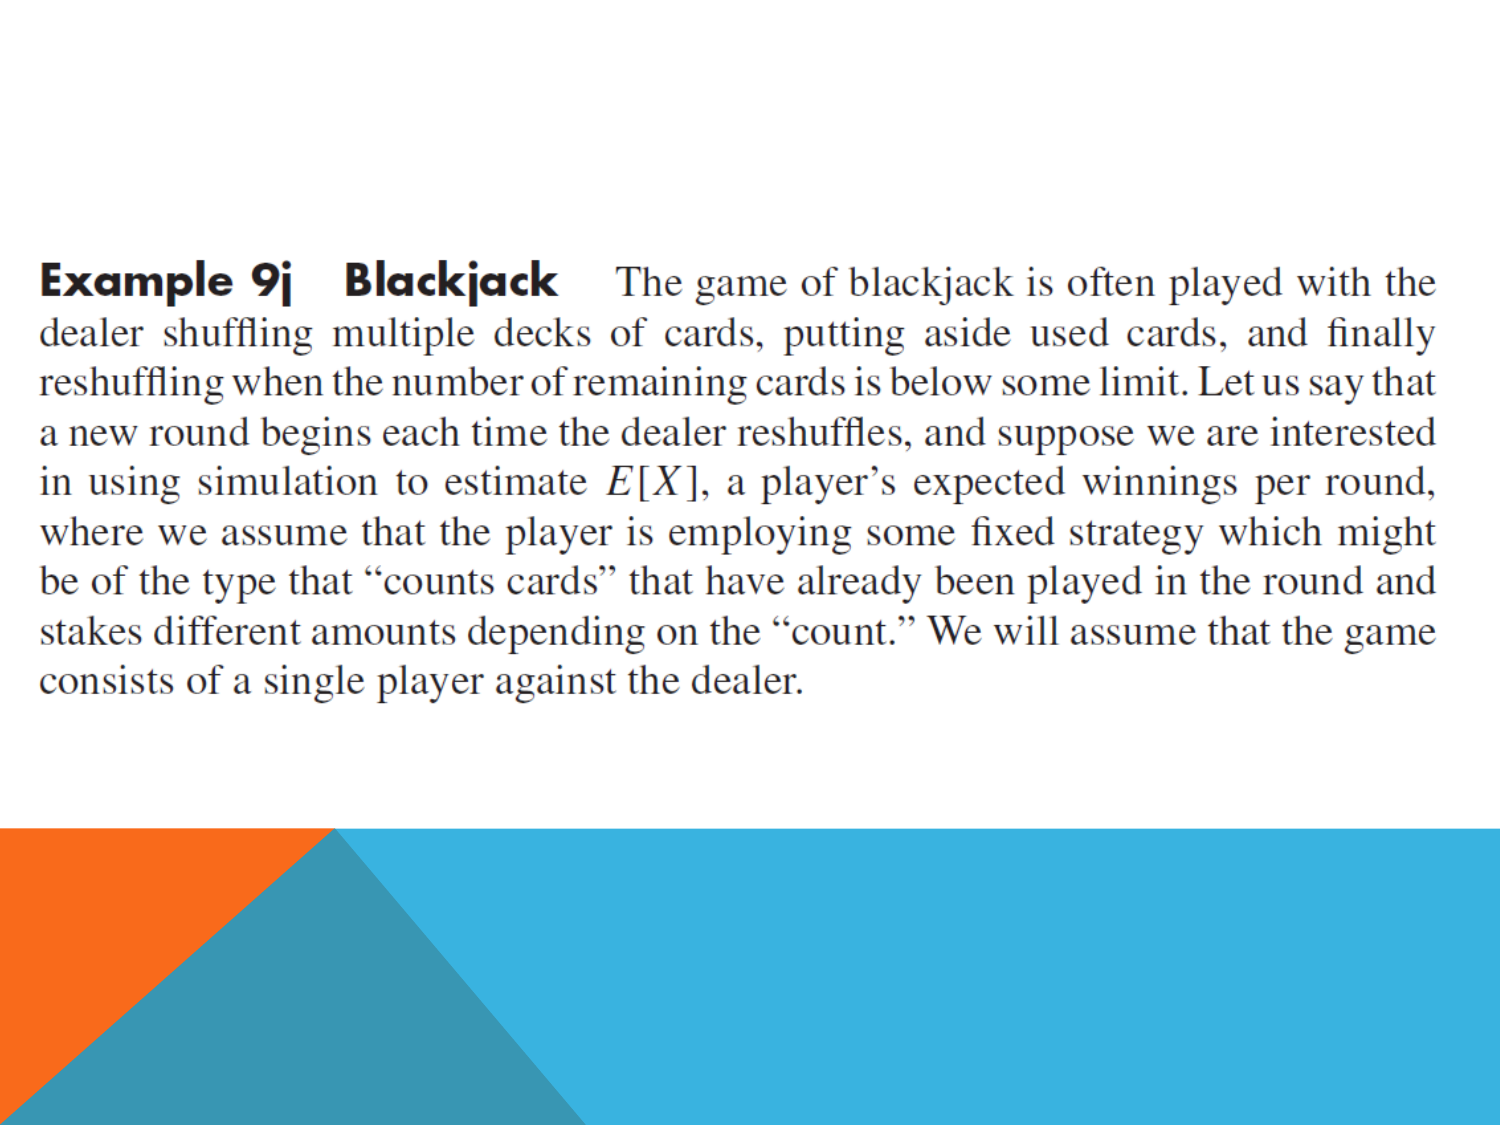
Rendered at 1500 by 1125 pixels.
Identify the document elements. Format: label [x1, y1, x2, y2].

picture [18, 243, 1443, 706]
